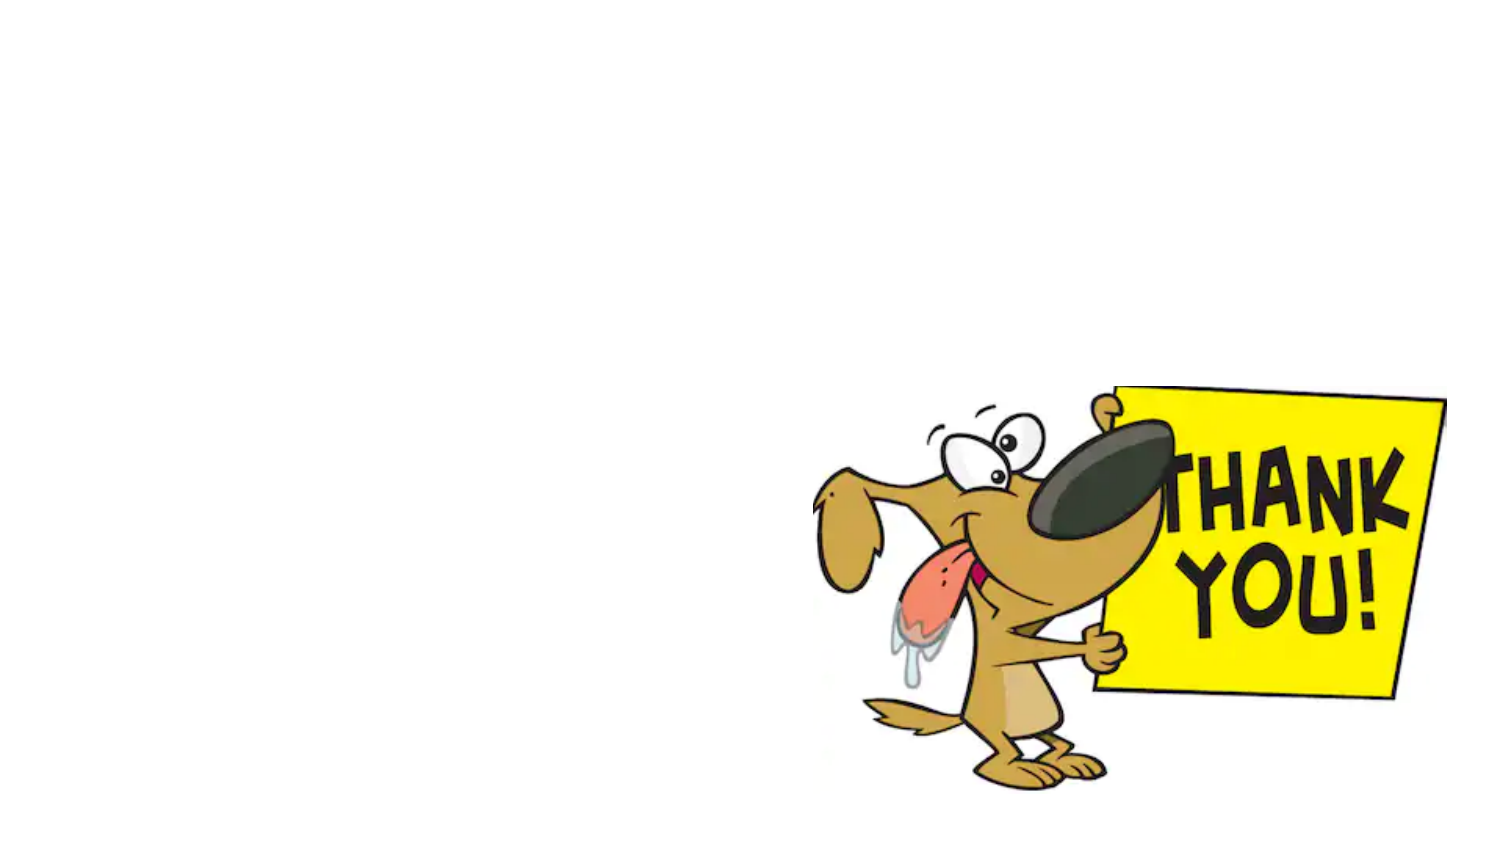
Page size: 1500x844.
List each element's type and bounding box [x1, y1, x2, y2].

picture [813, 386, 1447, 794]
